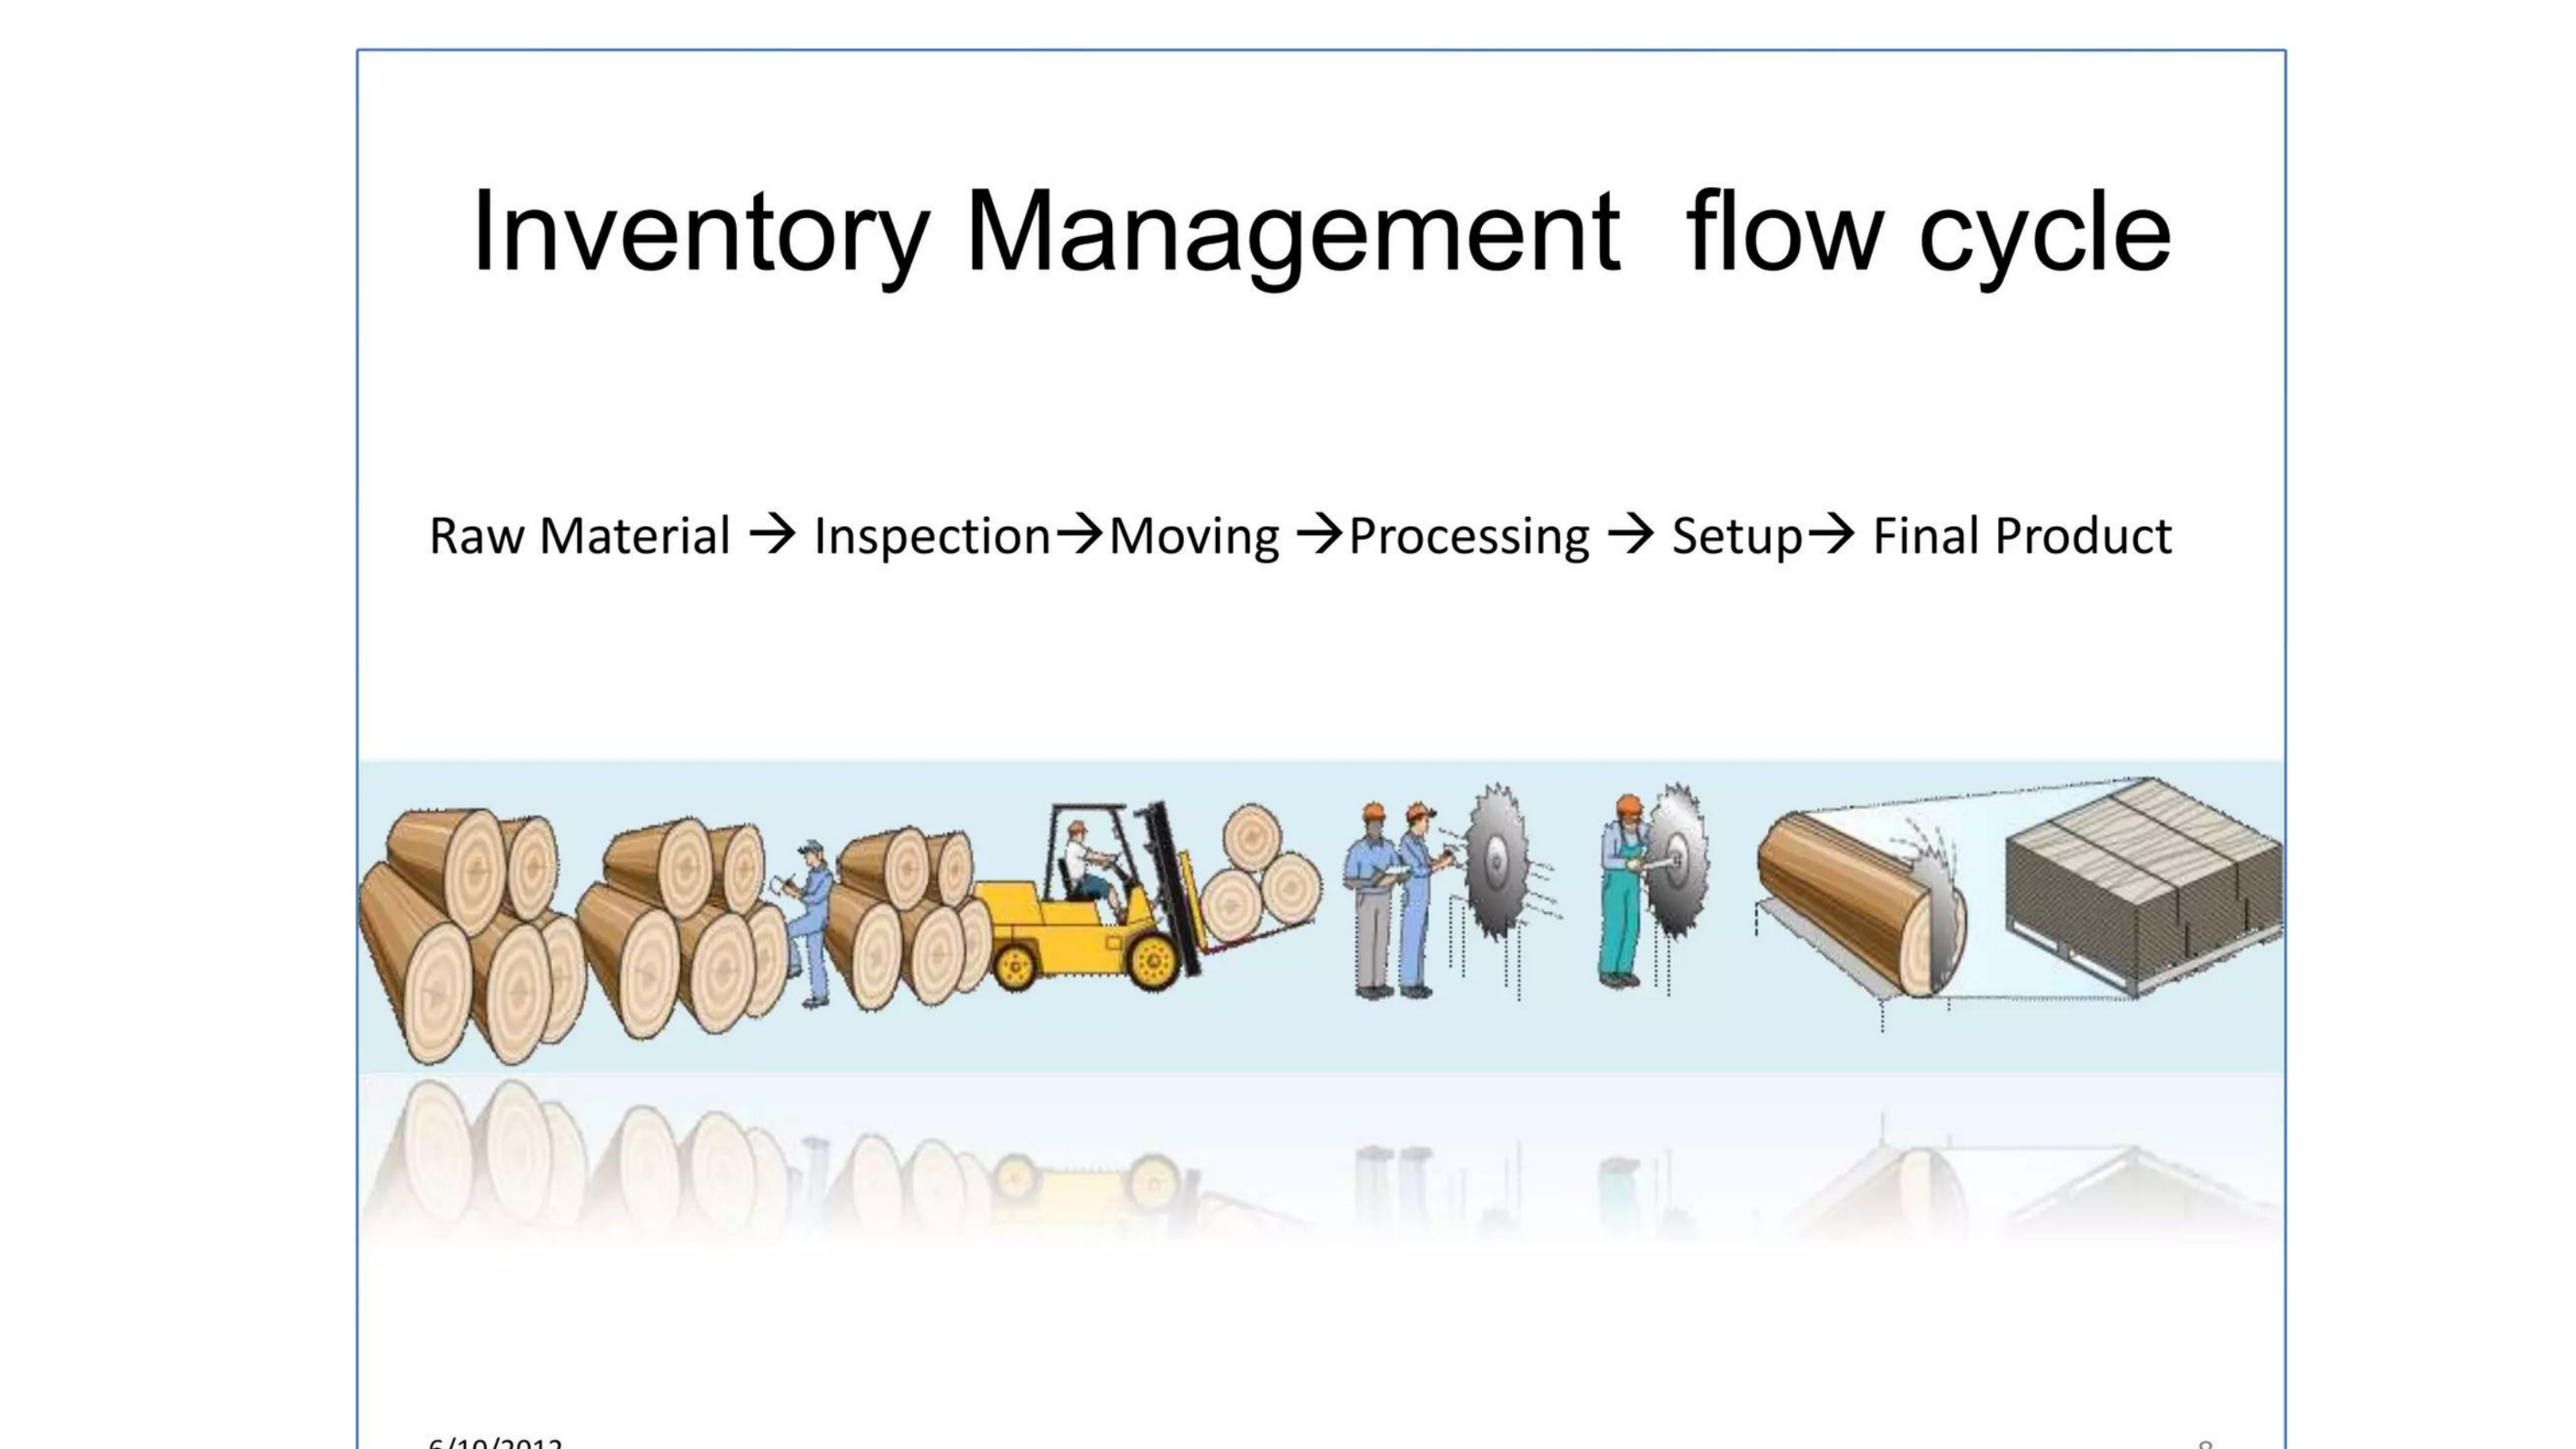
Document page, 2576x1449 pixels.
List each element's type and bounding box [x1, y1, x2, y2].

text_box [307, 0, 2336, 1449]
